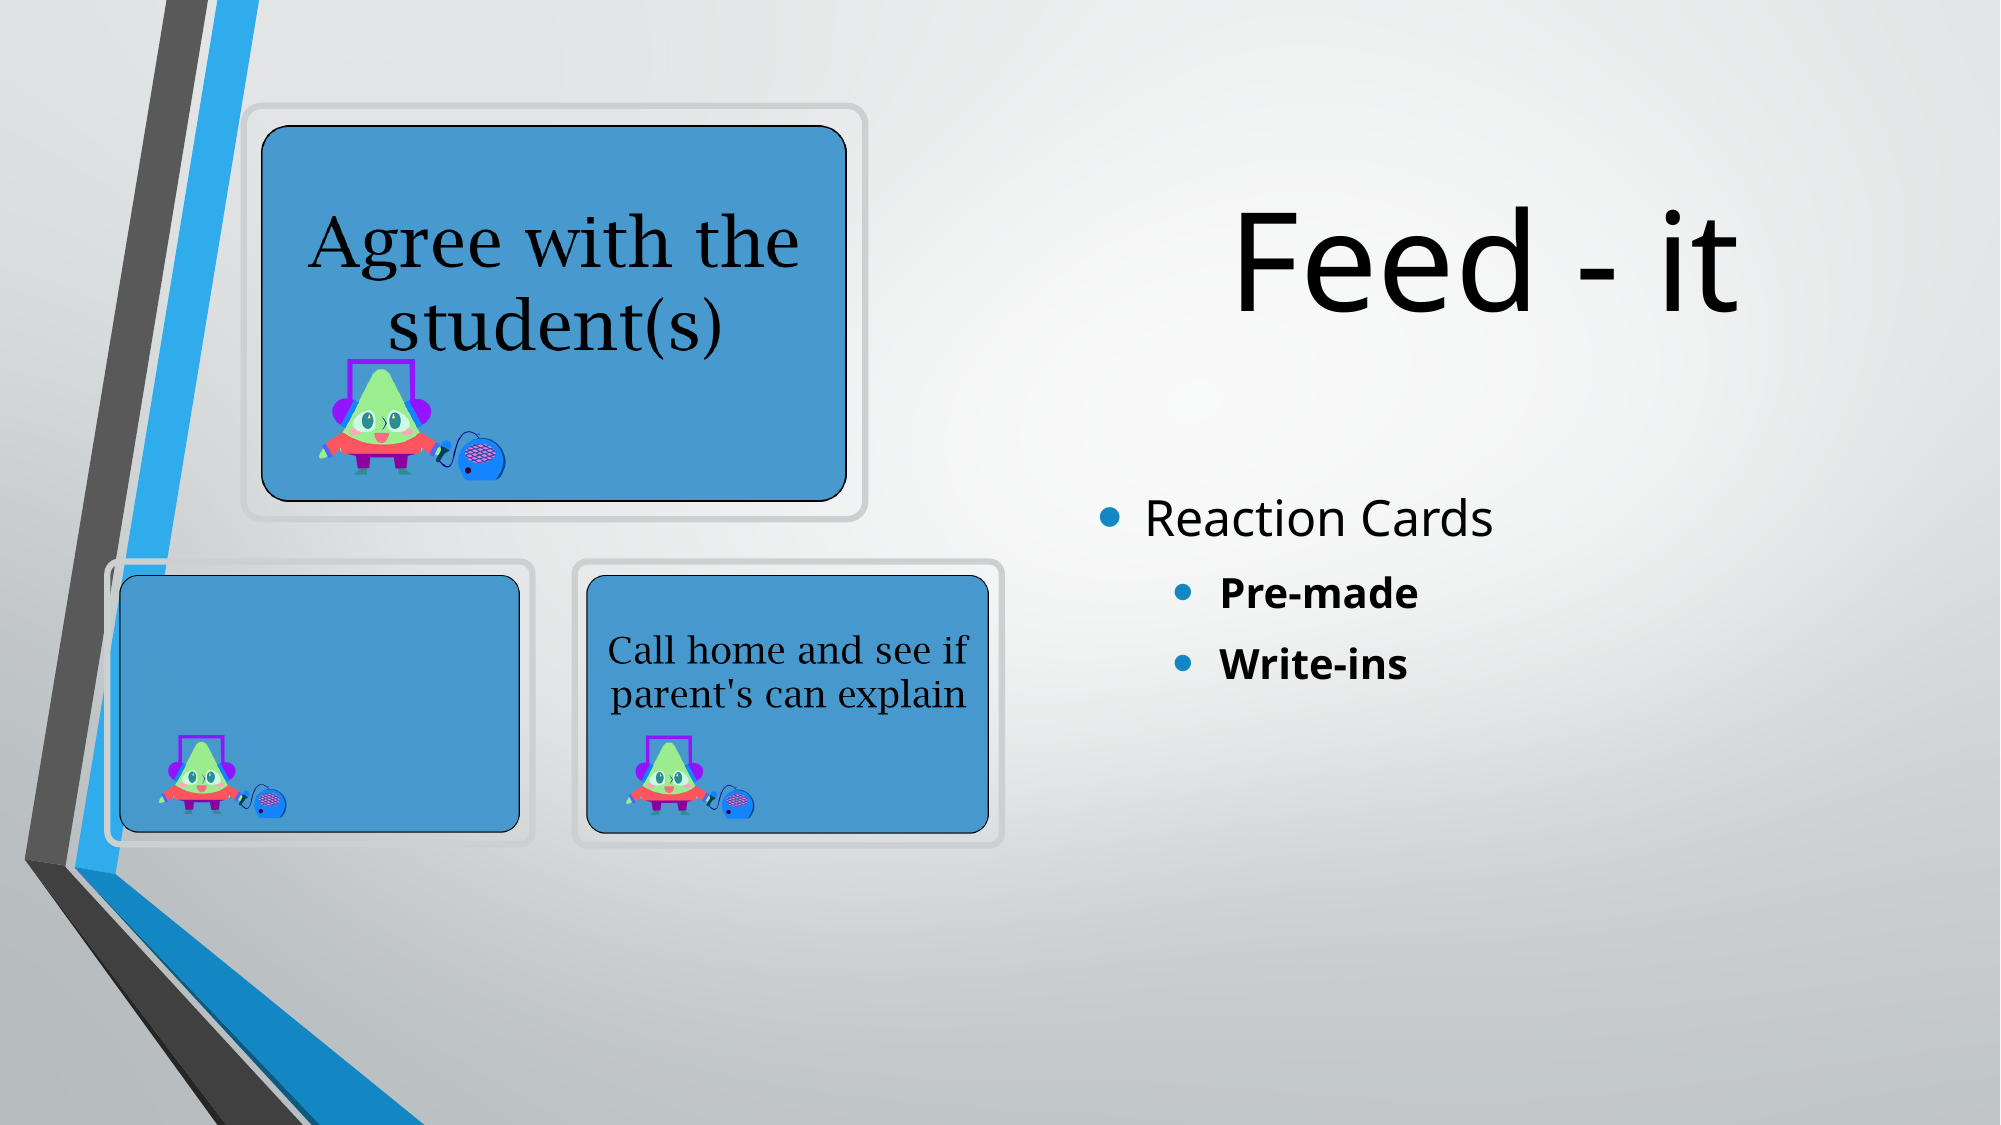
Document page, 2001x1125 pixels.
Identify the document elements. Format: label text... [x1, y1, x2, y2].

picture [243, 105, 866, 520]
picture [574, 561, 1003, 846]
list Reaction Cards Pre-made Write-ins [1082, 437, 1887, 737]
picture [107, 561, 533, 845]
title Feed - it [1082, 112, 1887, 400]
